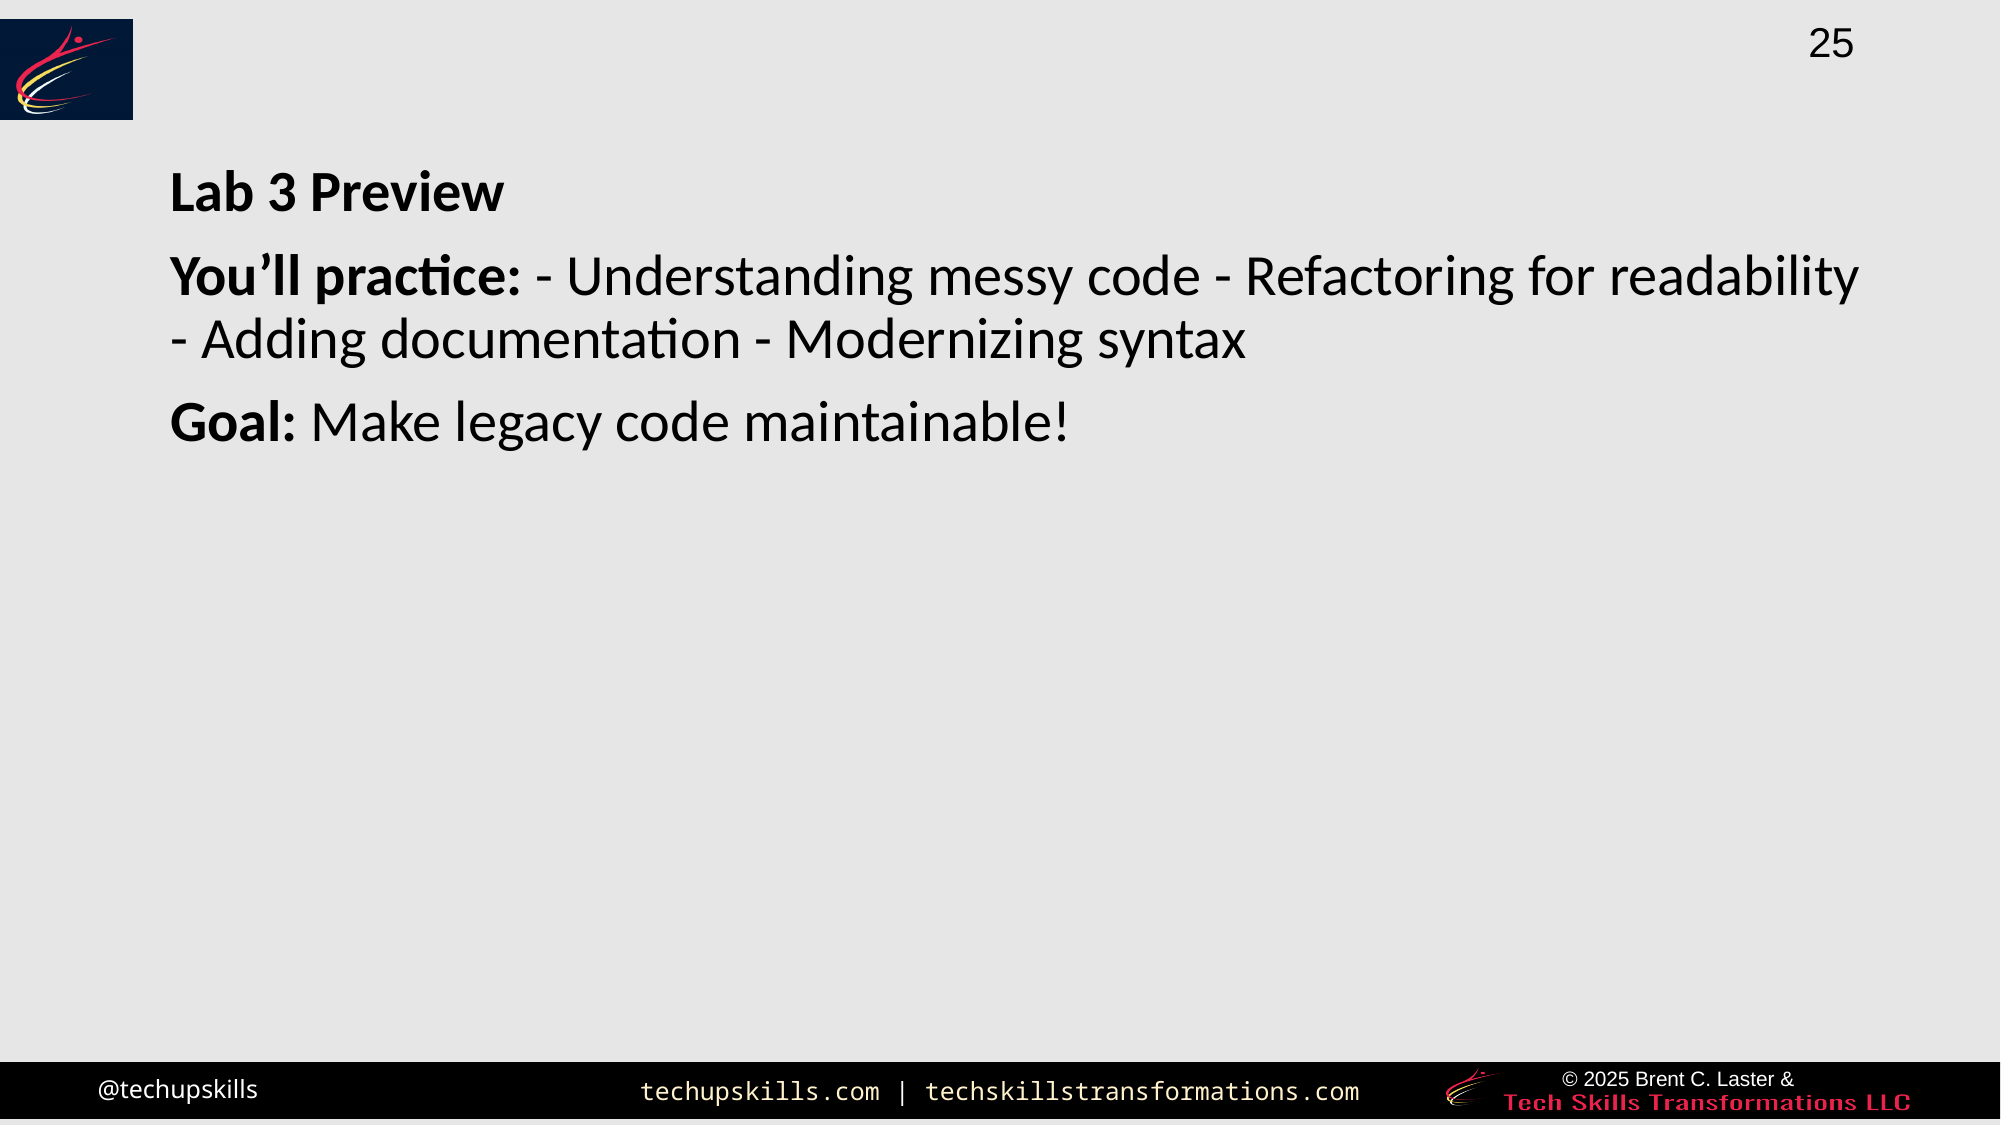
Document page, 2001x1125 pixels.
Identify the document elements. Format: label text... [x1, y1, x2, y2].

picture [1429, 1059, 1945, 1114]
list Lab 3 Preview You’ll practice: - Understanding messy code - Refactoring for readability - Adding documentation - Modernizing syntax Goal: Make legacy code maintainable! [154, 153, 1880, 868]
picture [0, 19, 133, 120]
